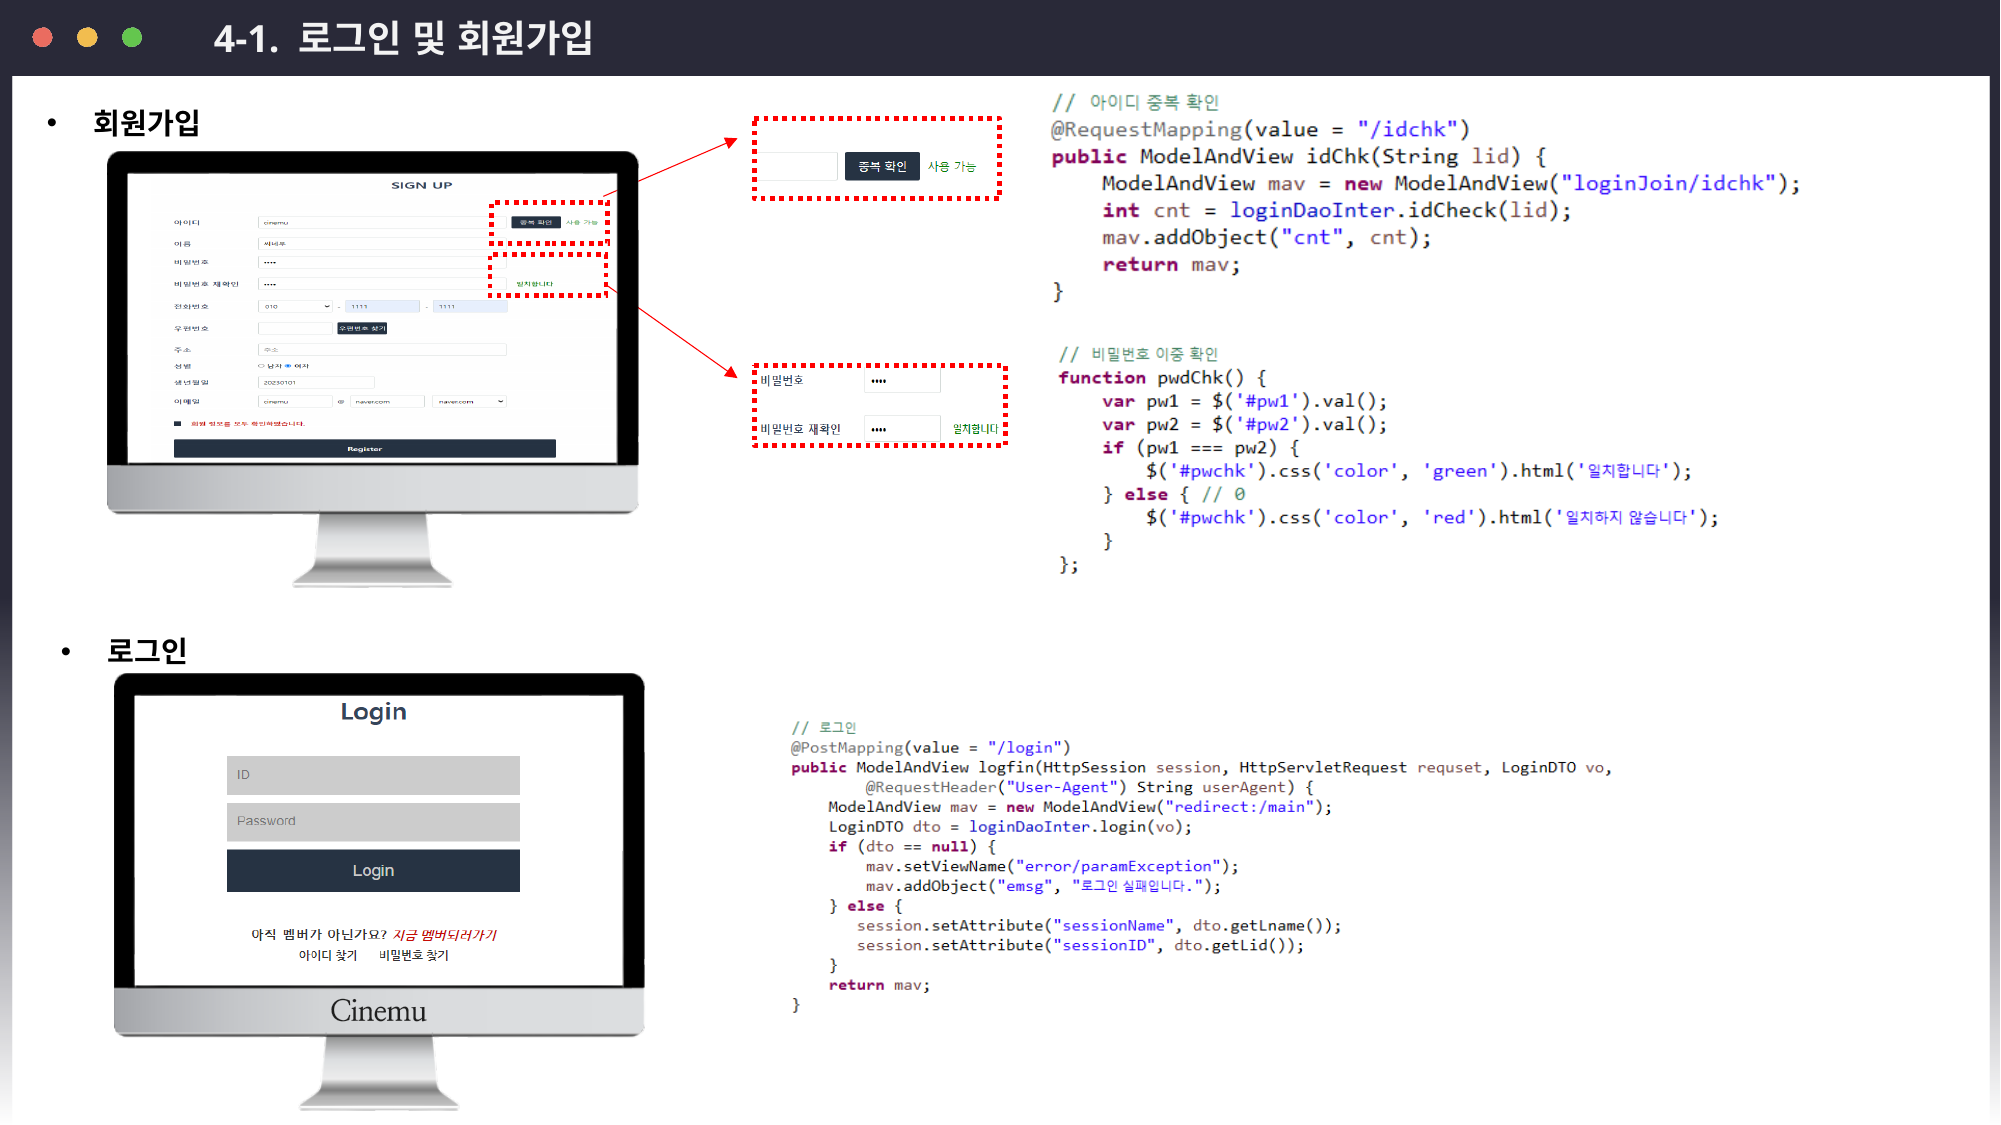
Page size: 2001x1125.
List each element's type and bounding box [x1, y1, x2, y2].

text_box [0, 0, 2000, 1125]
picture [107, 150, 656, 598]
text_box [114, 673, 662, 1121]
